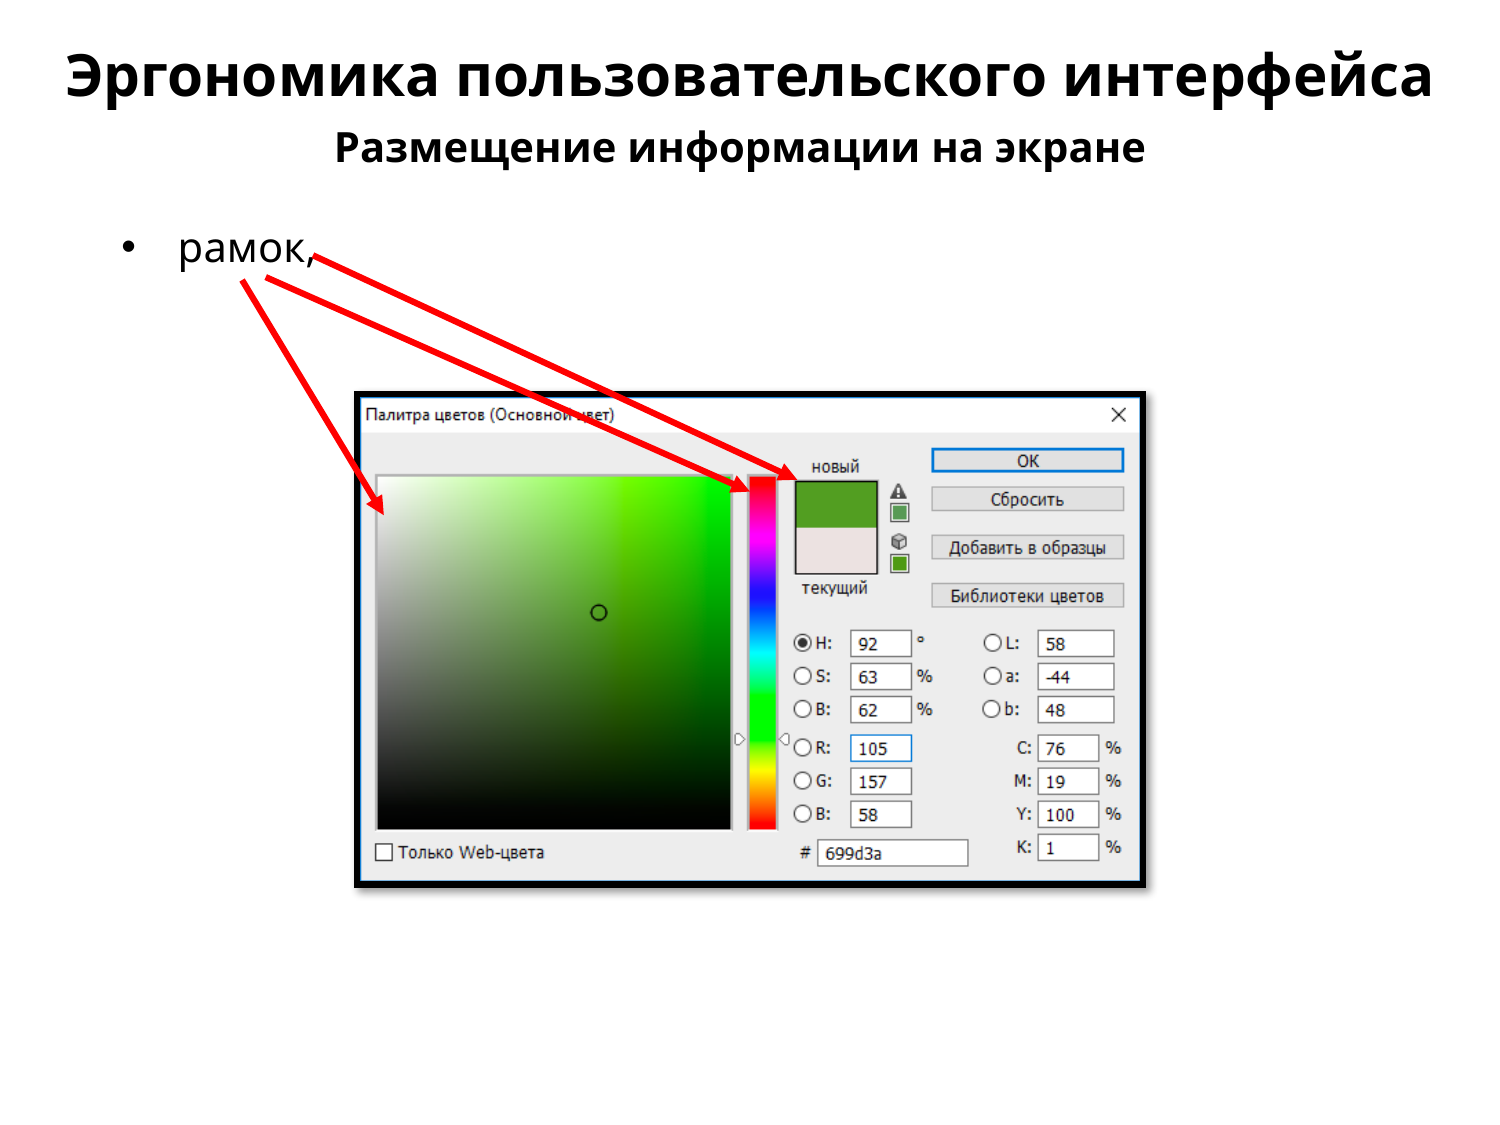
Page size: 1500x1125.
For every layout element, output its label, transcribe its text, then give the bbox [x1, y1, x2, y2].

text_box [265, 276, 751, 492]
text_box Размещение информации на экране рамок, [31, 113, 1450, 279]
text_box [312, 254, 798, 480]
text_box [241, 279, 384, 516]
picture [359, 396, 1141, 882]
text_box Эргономика пользовательского интерфейса [17, 30, 1483, 116]
